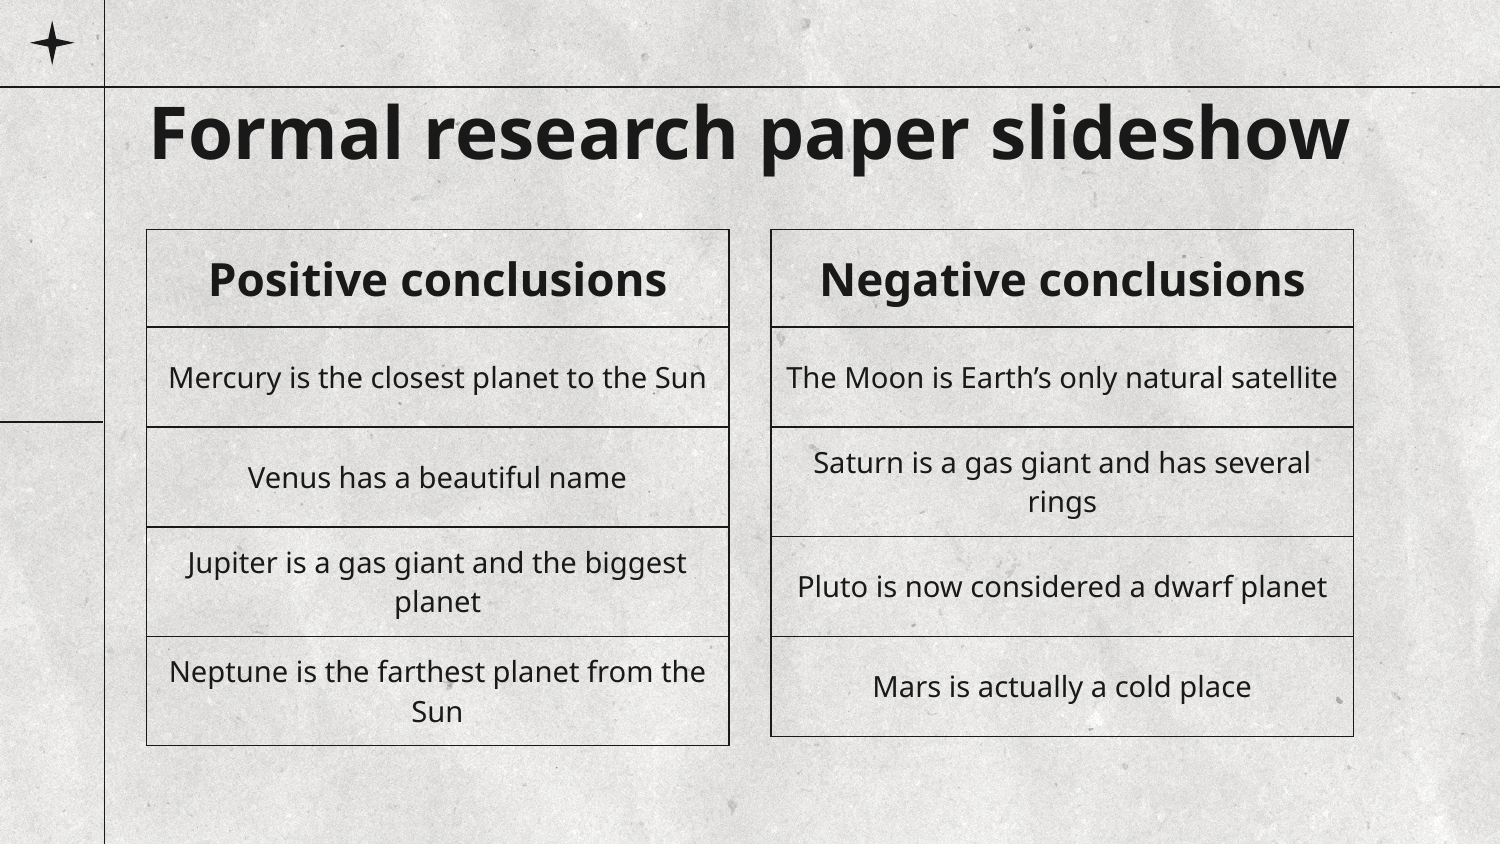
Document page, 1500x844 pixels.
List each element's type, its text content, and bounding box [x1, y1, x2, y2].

table_cell The Moon is Earth’s only natural satellite [772, 328, 1353, 426]
picture [105, 0, 1500, 86]
table_cell Saturn is a gas giant and has several rings [772, 428, 1353, 536]
picture [0, 88, 104, 844]
table_cell Mars is actually a cold place [772, 637, 1353, 736]
table_cell Pluto is now considered a dwarf planet [772, 537, 1353, 636]
title Formal research paper slideshow [118, 86, 1382, 189]
table_cell Mercury is the closest planet to the Sun [147, 328, 728, 426]
table_header Positive conclusions [147, 230, 728, 326]
table_header Negative conclusions [772, 230, 1353, 326]
picture [105, 88, 1500, 844]
table_cell Neptune is the farthest planet from the Sun [147, 637, 728, 745]
picture [0, 0, 104, 86]
table_cell Jupiter is a gas giant and the biggest planet [147, 528, 728, 636]
table_cell Venus has a beautiful name [147, 428, 728, 526]
